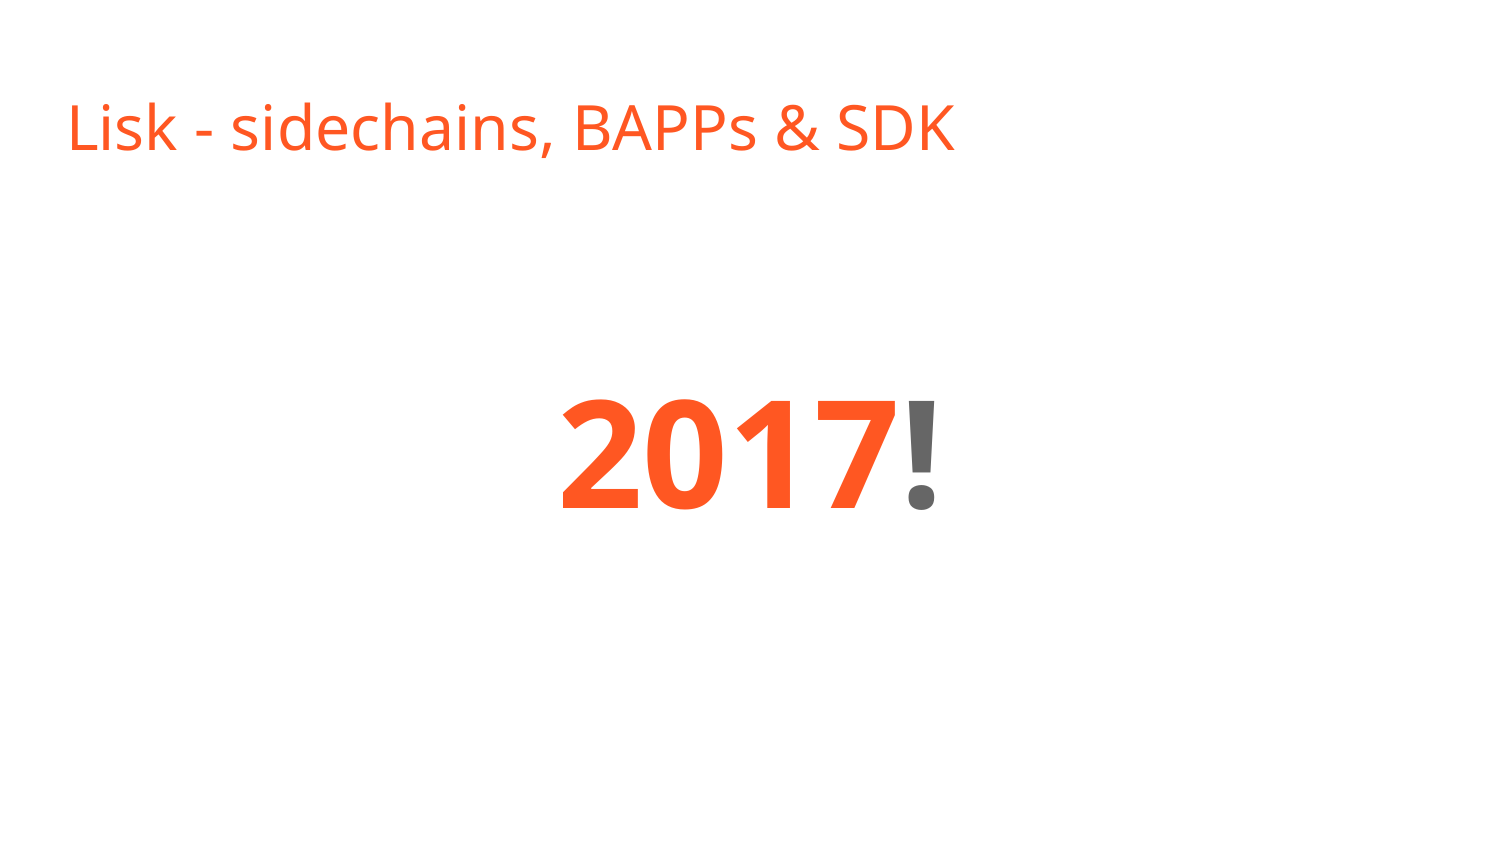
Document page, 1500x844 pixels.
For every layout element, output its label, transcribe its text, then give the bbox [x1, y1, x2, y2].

title Lisk - sidechains, BAPPs & SDK [51, 72, 1449, 167]
list 2017! [51, 316, 1449, 528]
